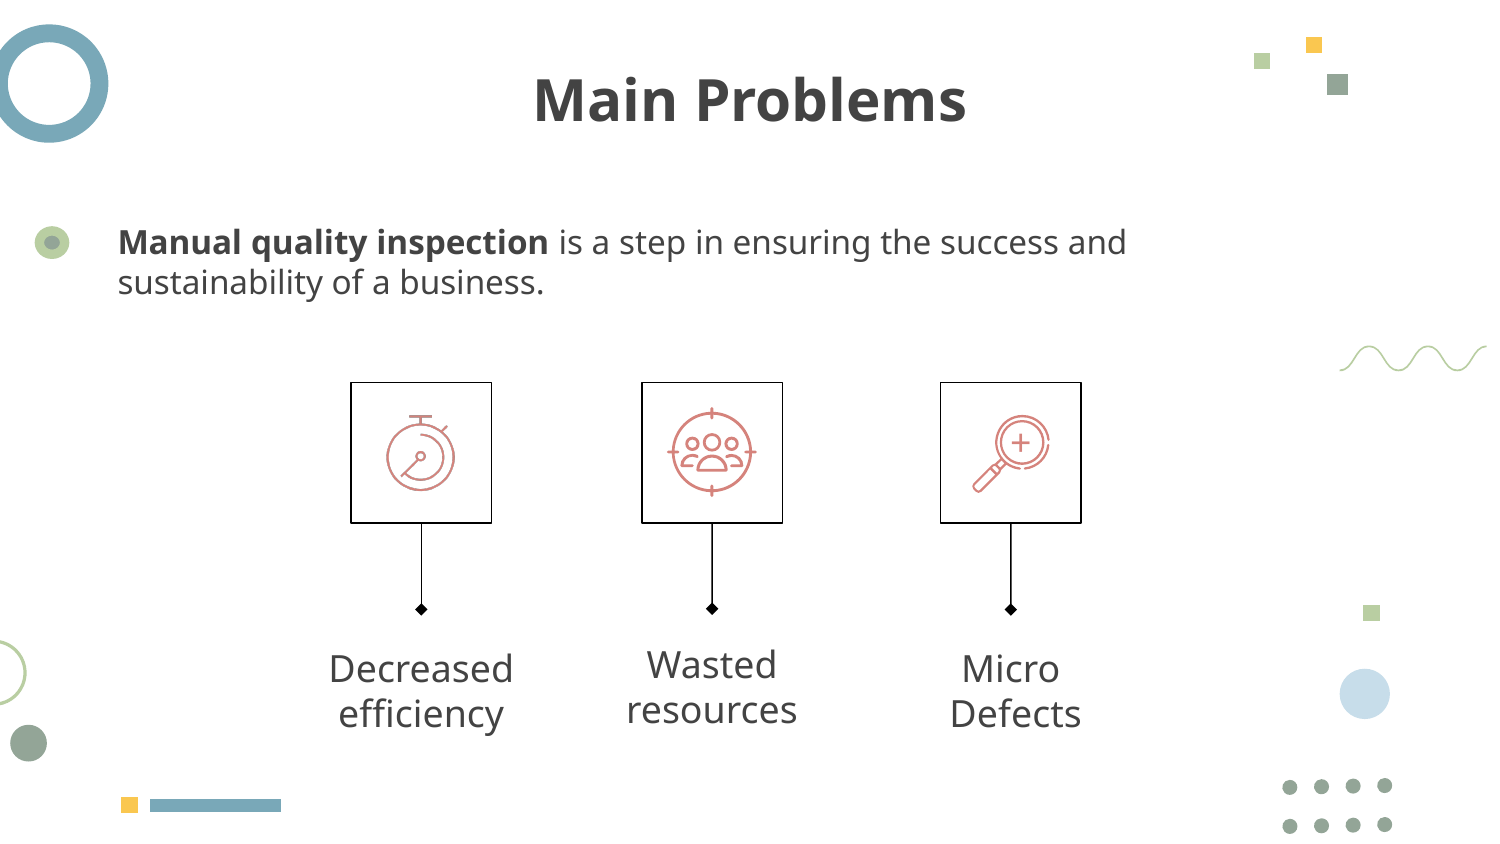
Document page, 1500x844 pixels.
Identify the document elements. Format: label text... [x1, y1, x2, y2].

text_box Wasted resources [543, 608, 881, 746]
picture [371, 403, 470, 502]
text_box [680, 432, 744, 472]
text_box [39, 230, 65, 255]
text_box Manual quality inspection is a step in ensuring the success and sustainability of a business. [102, 206, 1312, 316]
text_box Micro Defects [842, 609, 1180, 751]
text_box [351, 382, 492, 523]
text_box [683, 479, 742, 498]
text_box [666, 407, 757, 470]
text_box [641, 382, 783, 523]
title Main Problems [75, 67, 1425, 129]
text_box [971, 414, 1051, 494]
text_box Decreased efficiency [253, 609, 590, 750]
text_box [940, 382, 1082, 523]
